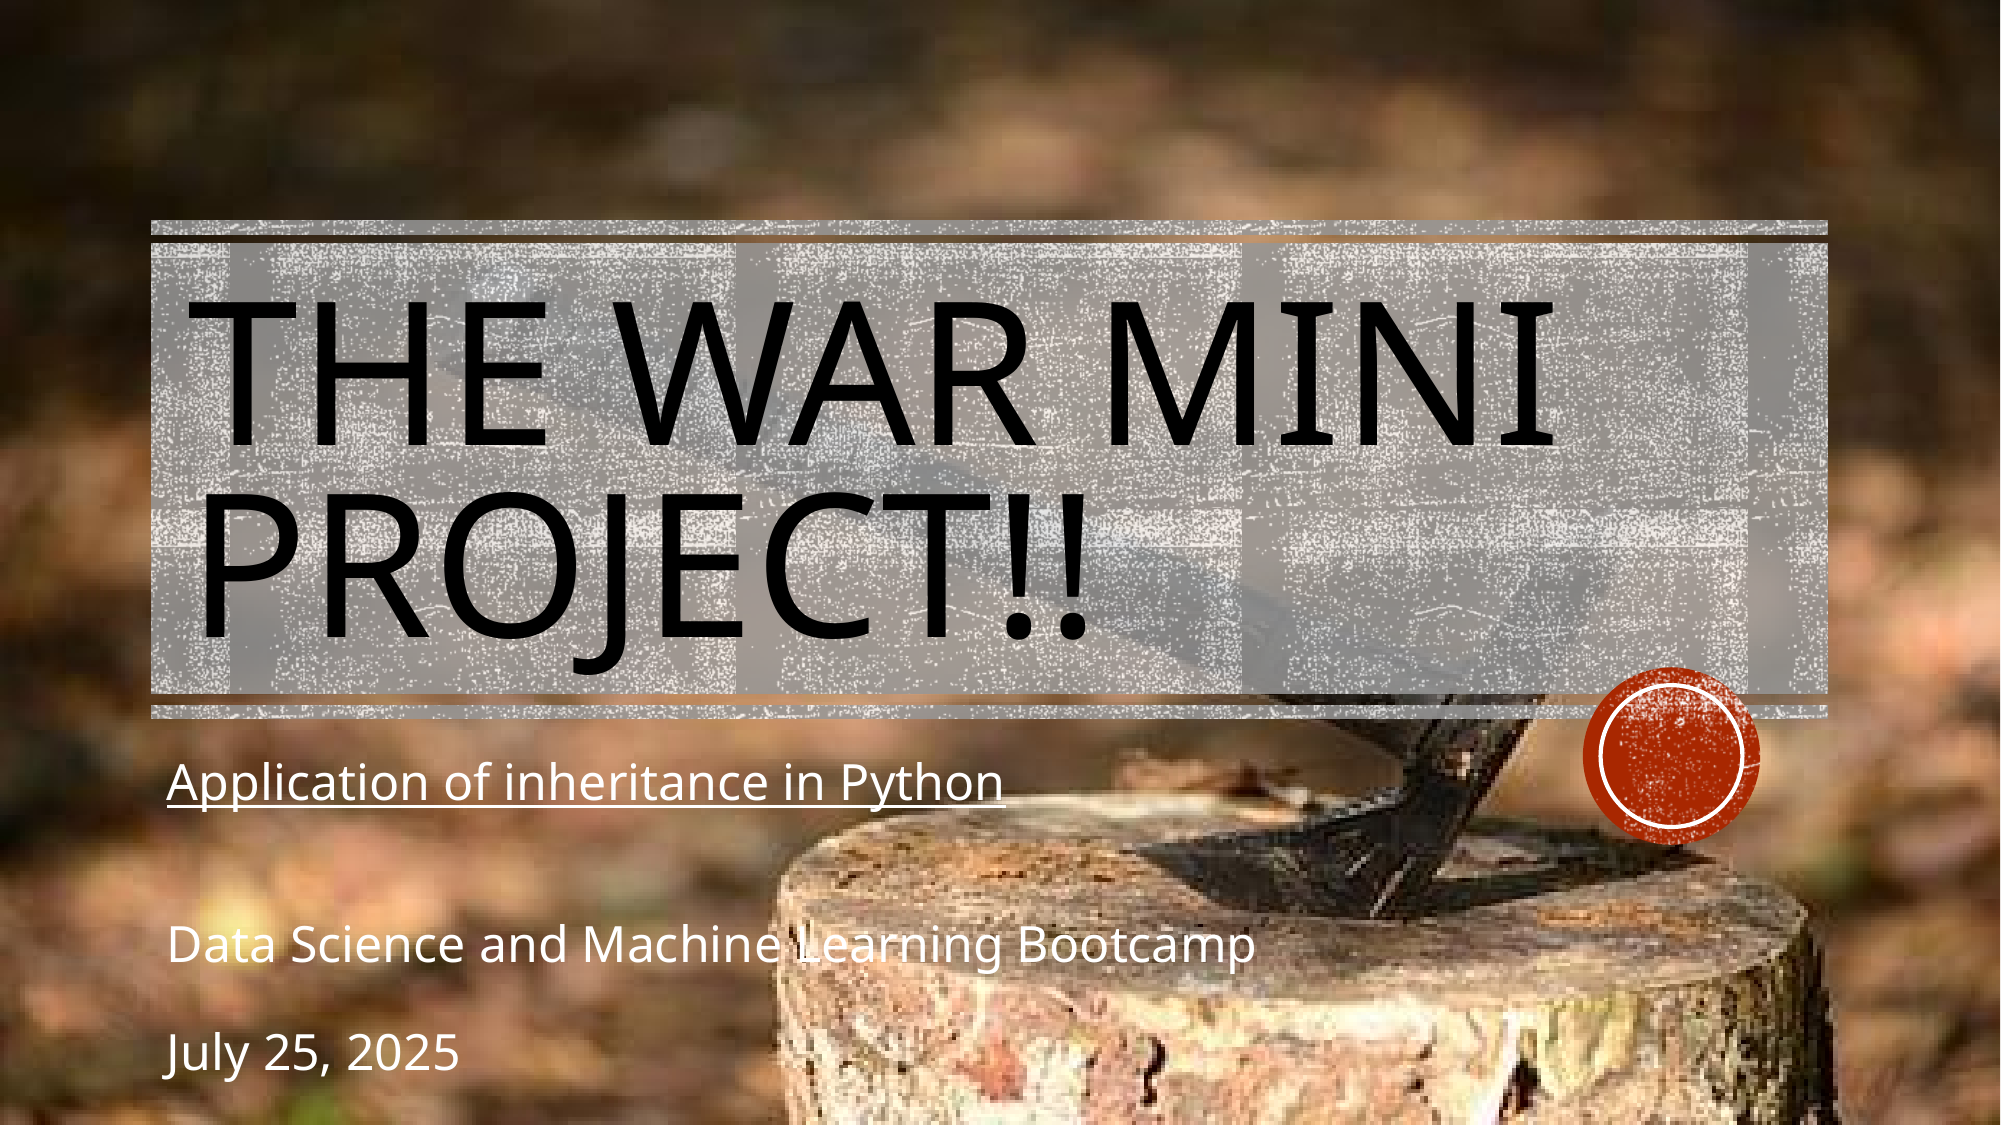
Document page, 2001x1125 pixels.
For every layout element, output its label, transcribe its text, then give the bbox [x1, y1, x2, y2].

picture [0, 0, 2001, 1125]
title THE WAR MINI PROJECT!! [172, 234, 1808, 733]
subtitle Application of inheritance in Python Data Science and Machine Learning Bootcamp July 25, 2025 [151, 695, 1367, 1101]
